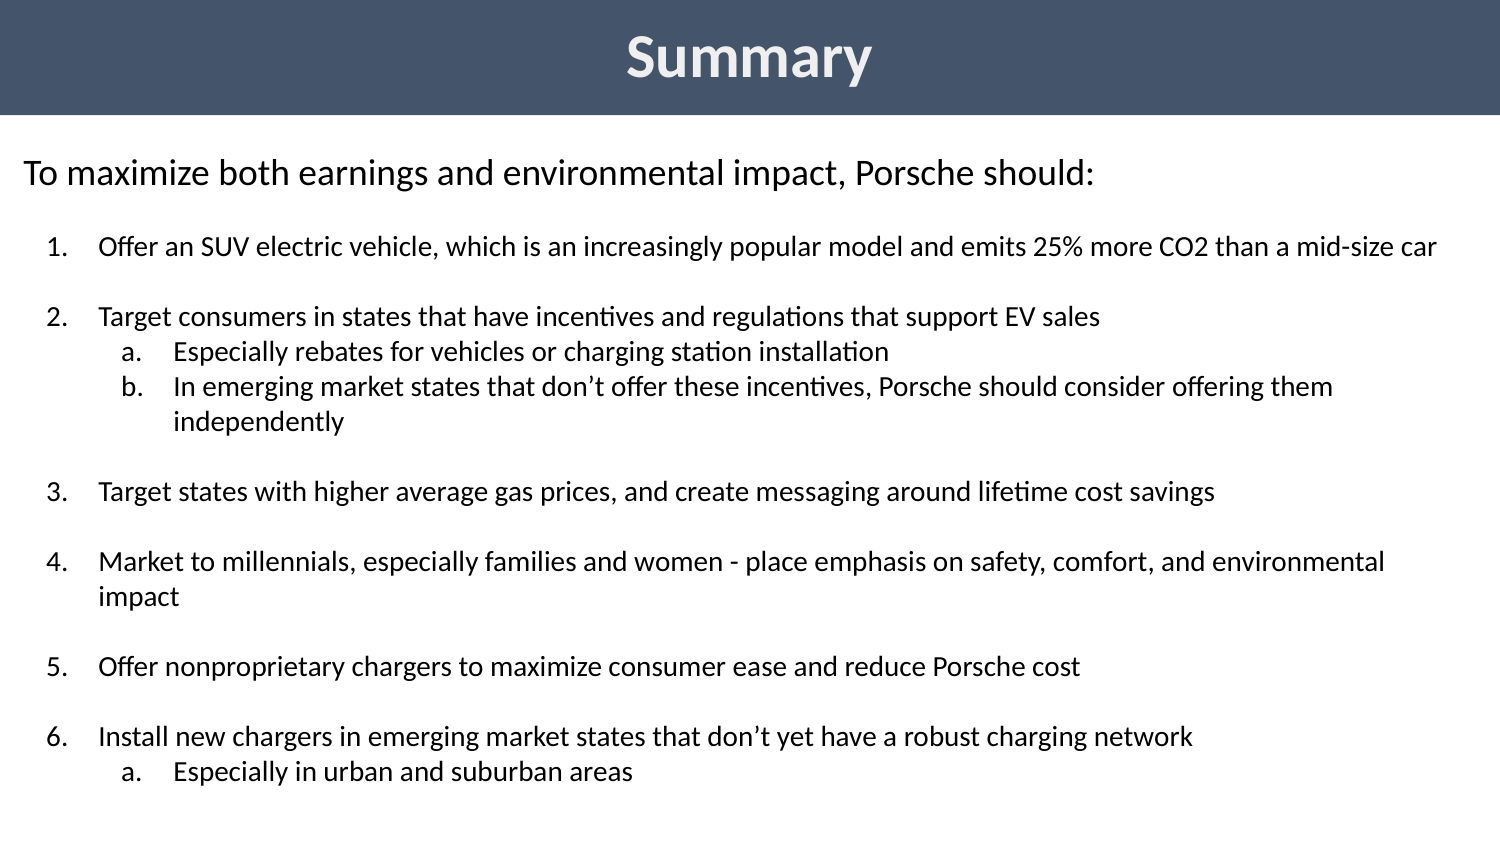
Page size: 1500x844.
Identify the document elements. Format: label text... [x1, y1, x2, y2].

text_box Summary [0, 0, 1500, 116]
text_box To maximize both earnings and environmental impact, Porsche should: Offer an SUV electric vehicle, which is an increasingly popular model and emits 25% more CO2 than a mid-size car Target consumers in states that have incentives and regulations that support EV sales Especially rebates for vehicles or charging station installation In emerging market states that don’t offer these incentives, Porsche should consider offering them independently Target states with higher average gas prices, and create messaging around lifetime cost savings Market to millennials, especially families and women - place emphasis on safety, comfort, and environmental impact Offer nonproprietary chargers to maximize consumer ease and reduce Porsche cost Install new chargers in emerging market states that don’t yet have a robust charging network Especially in urban and suburban areas [8, 132, 1488, 800]
